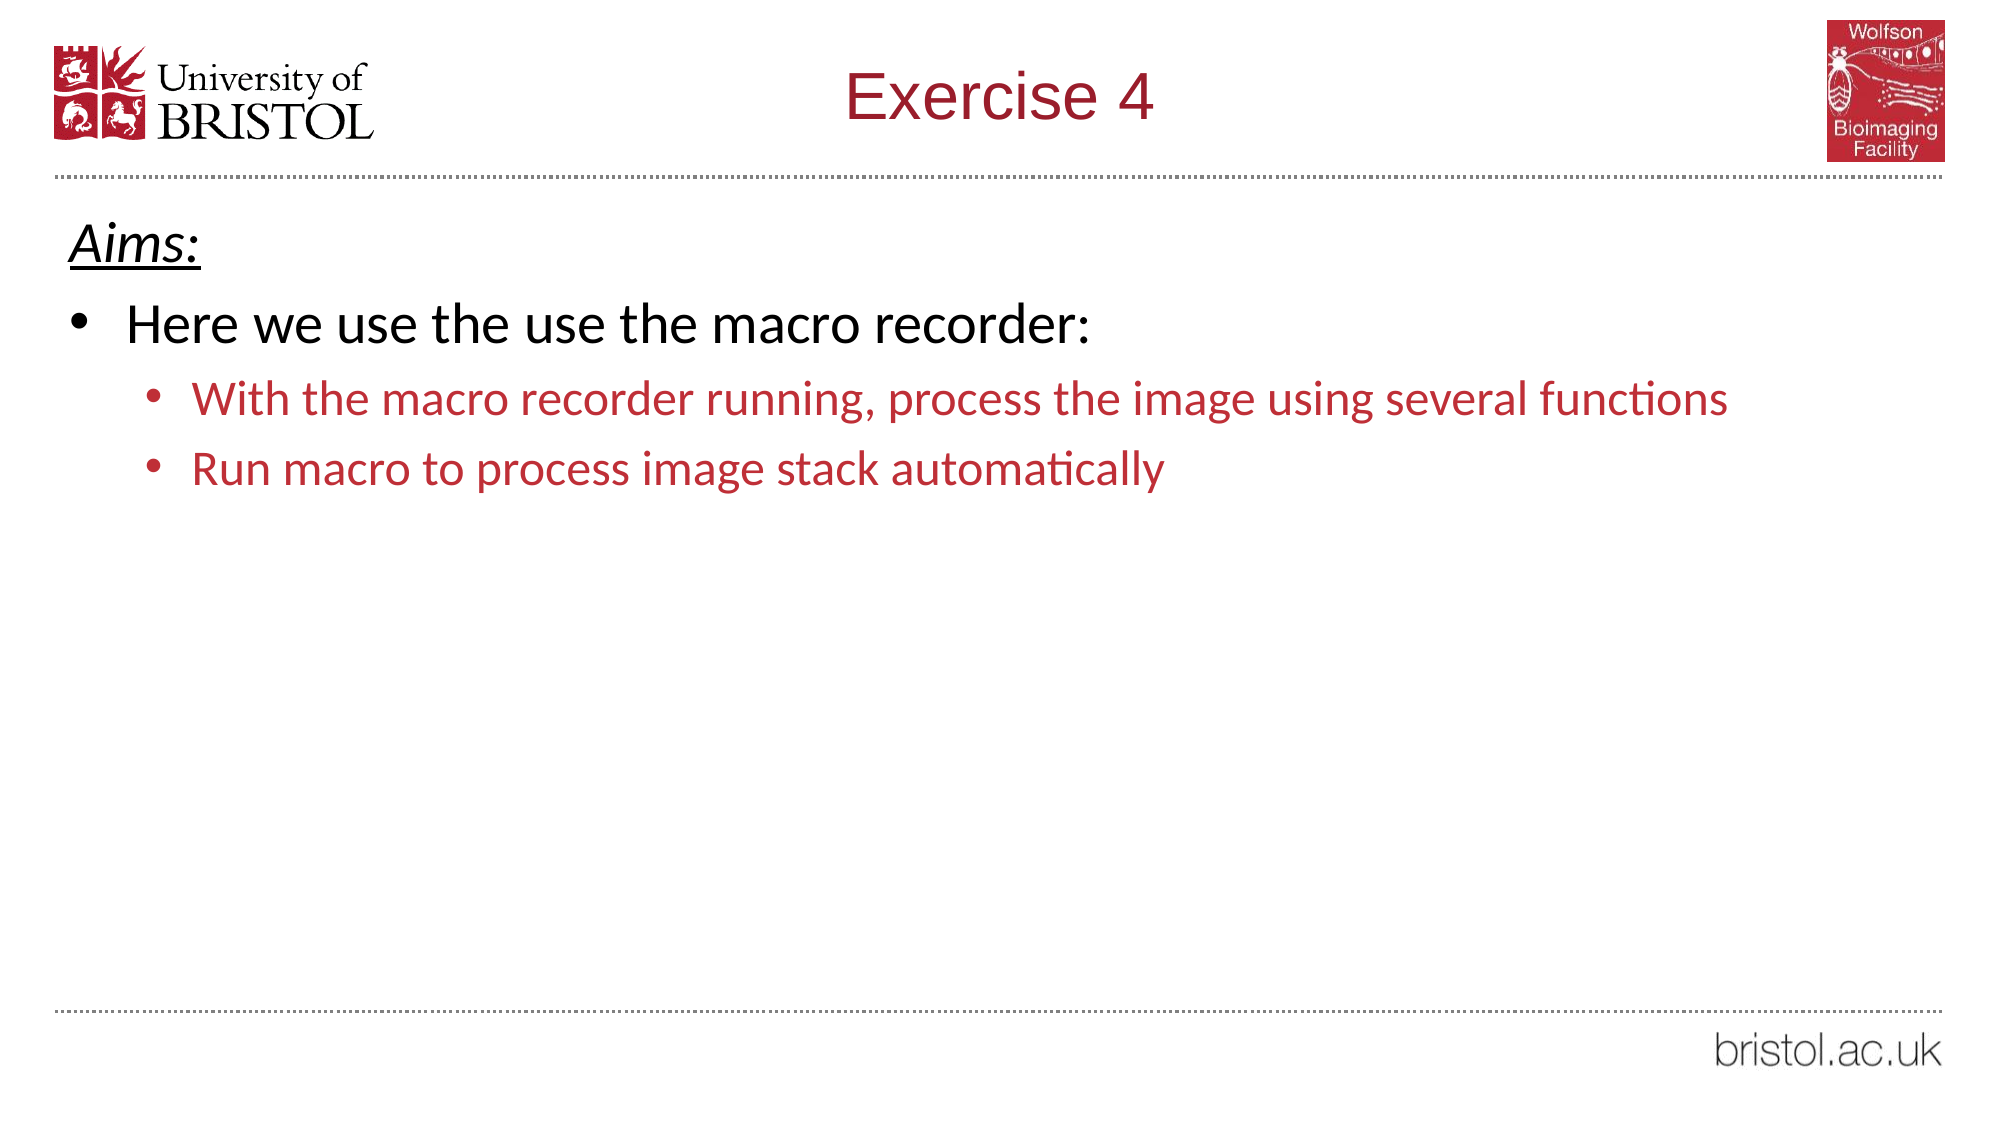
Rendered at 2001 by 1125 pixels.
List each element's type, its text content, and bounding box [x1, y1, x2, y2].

list Aims: Here we use the use the macro recorder: With the macro recorder running, process the image using several functions Run macro to process image stack automatically [55, 196, 1945, 1005]
picture [54, 46, 374, 140]
title Exercise 4 [396, 41, 1604, 140]
picture [1700, 1023, 1945, 1080]
picture [1827, 20, 1945, 162]
